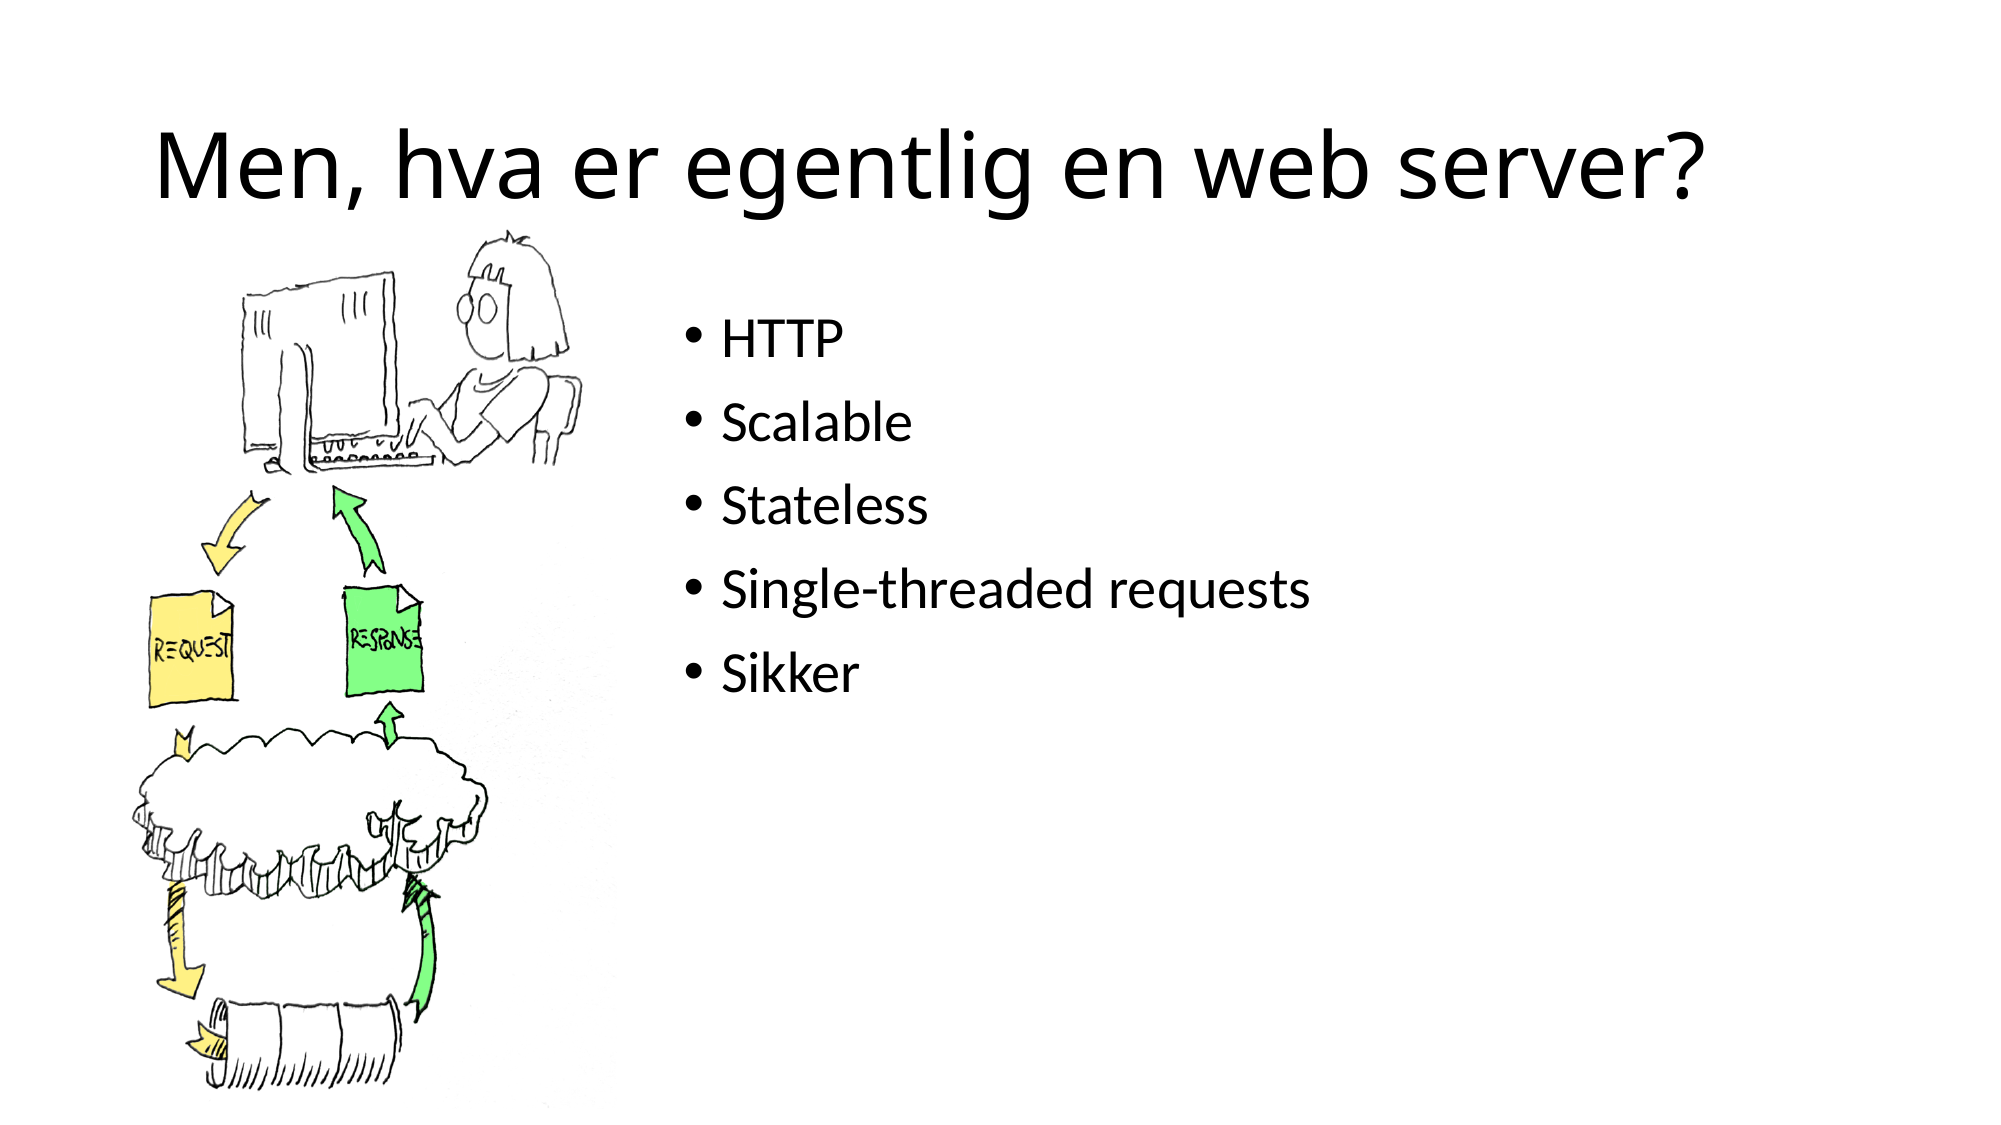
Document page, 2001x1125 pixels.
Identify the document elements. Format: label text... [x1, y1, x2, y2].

list HTTP Scalable Stateless Single-threaded requests Sikker [668, 299, 1863, 1014]
picture [92, 197, 617, 1109]
title Men, hva er egentlig en web server? [137, 59, 1863, 278]
